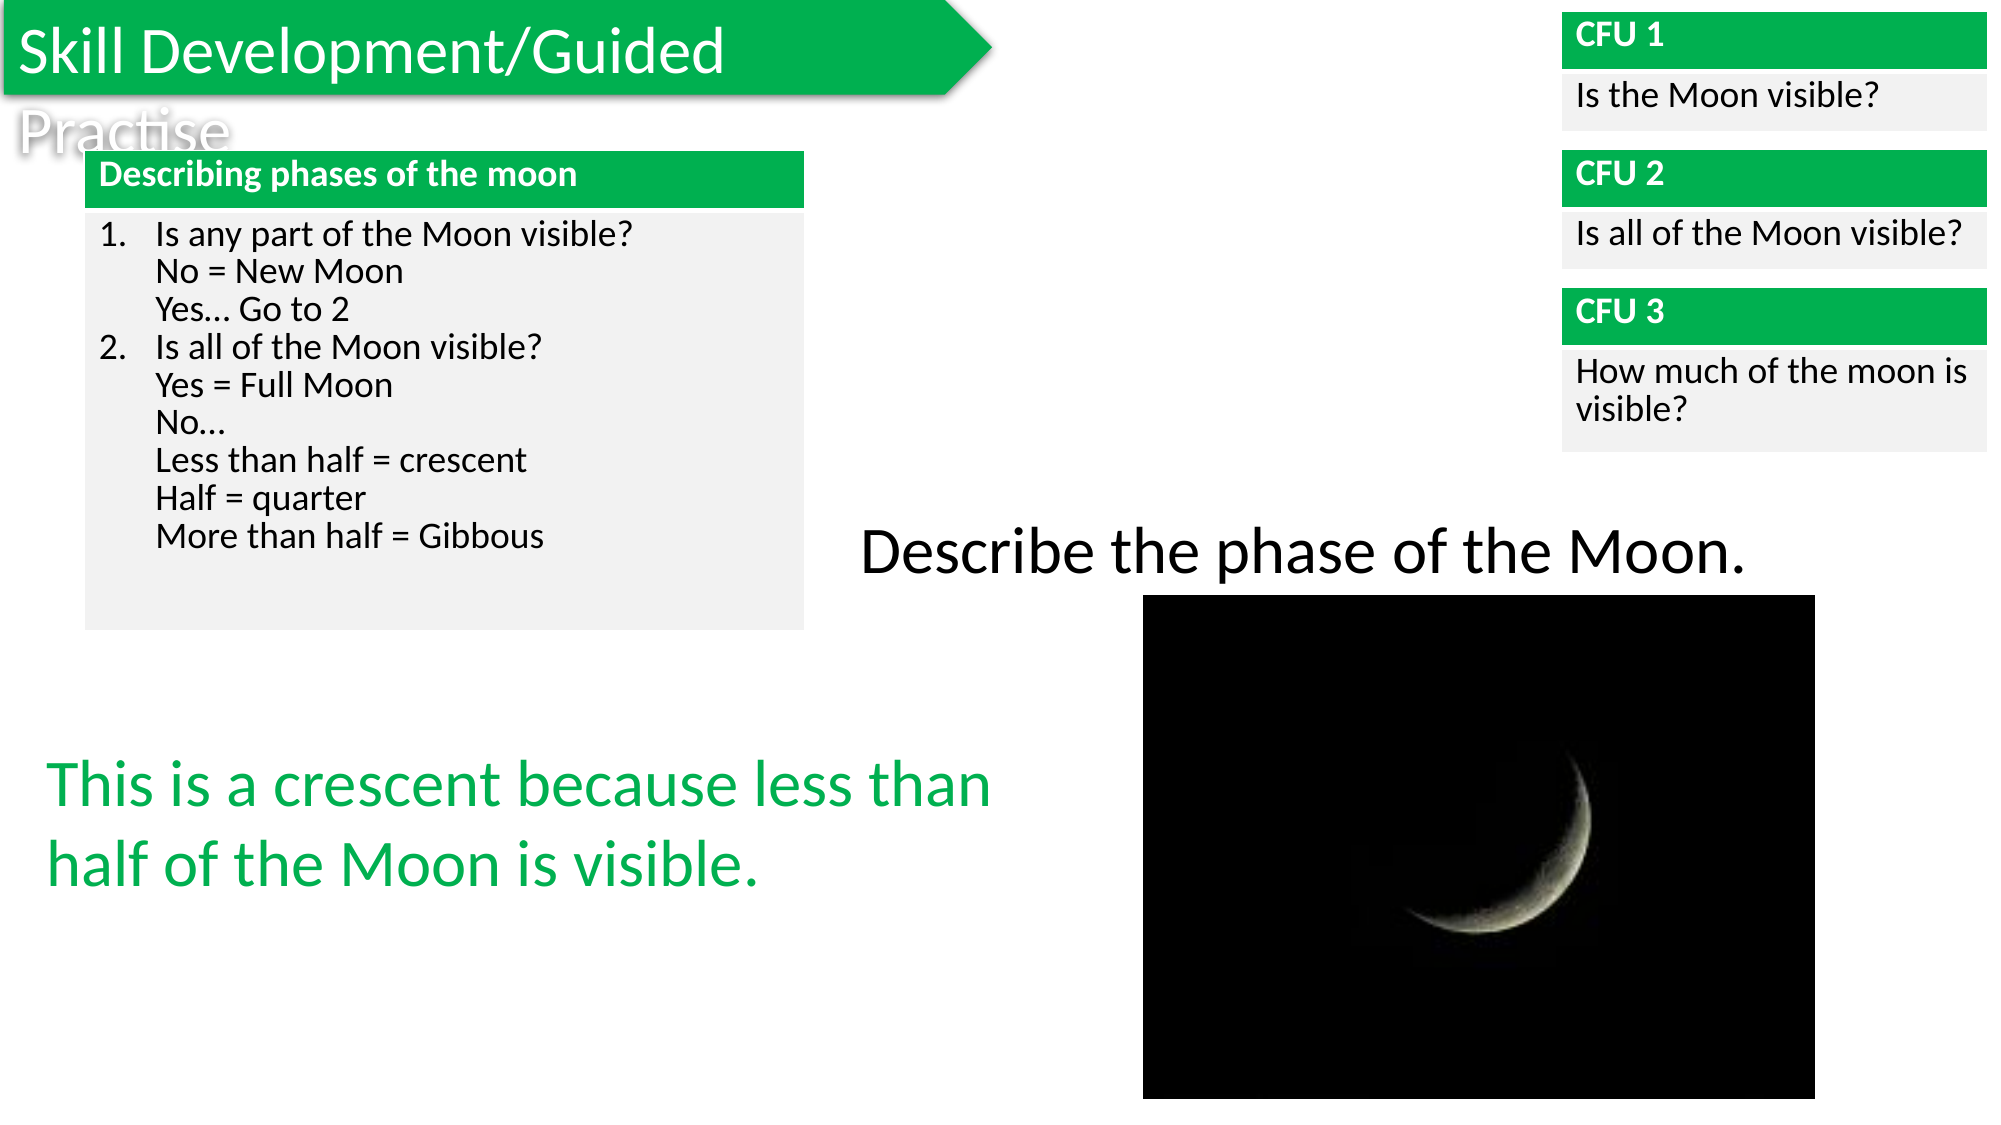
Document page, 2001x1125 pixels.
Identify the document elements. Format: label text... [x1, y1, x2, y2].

table_header Describing phases of the moon [85, 151, 804, 208]
text_box Skill Development/Guided Practise [3, 0, 993, 95]
text_box This is a crescent because less than half of the Moon is visible. [31, 732, 1062, 908]
table_cell Is the Moon visible? [1562, 74, 1987, 131]
text_box Describe the phase of the Moon. [845, 499, 2000, 595]
table_cell How much of the moon is visible? [1562, 350, 1987, 452]
picture [1143, 595, 1815, 1099]
table_cell Is any part of the Moon visible? No = New Moon Yes… Go to 2 Is all of the Moon visible? Yes = Full Moon No… Less than half = crescent Half = quarter More than half = Gibbous [85, 213, 804, 630]
table_header CFU 2 [1562, 150, 1987, 207]
table_header CFU 3 [1562, 288, 1987, 345]
table_header CFU 1 [1562, 12, 1987, 69]
table_cell Is all of the Moon visible? [1562, 212, 1987, 269]
